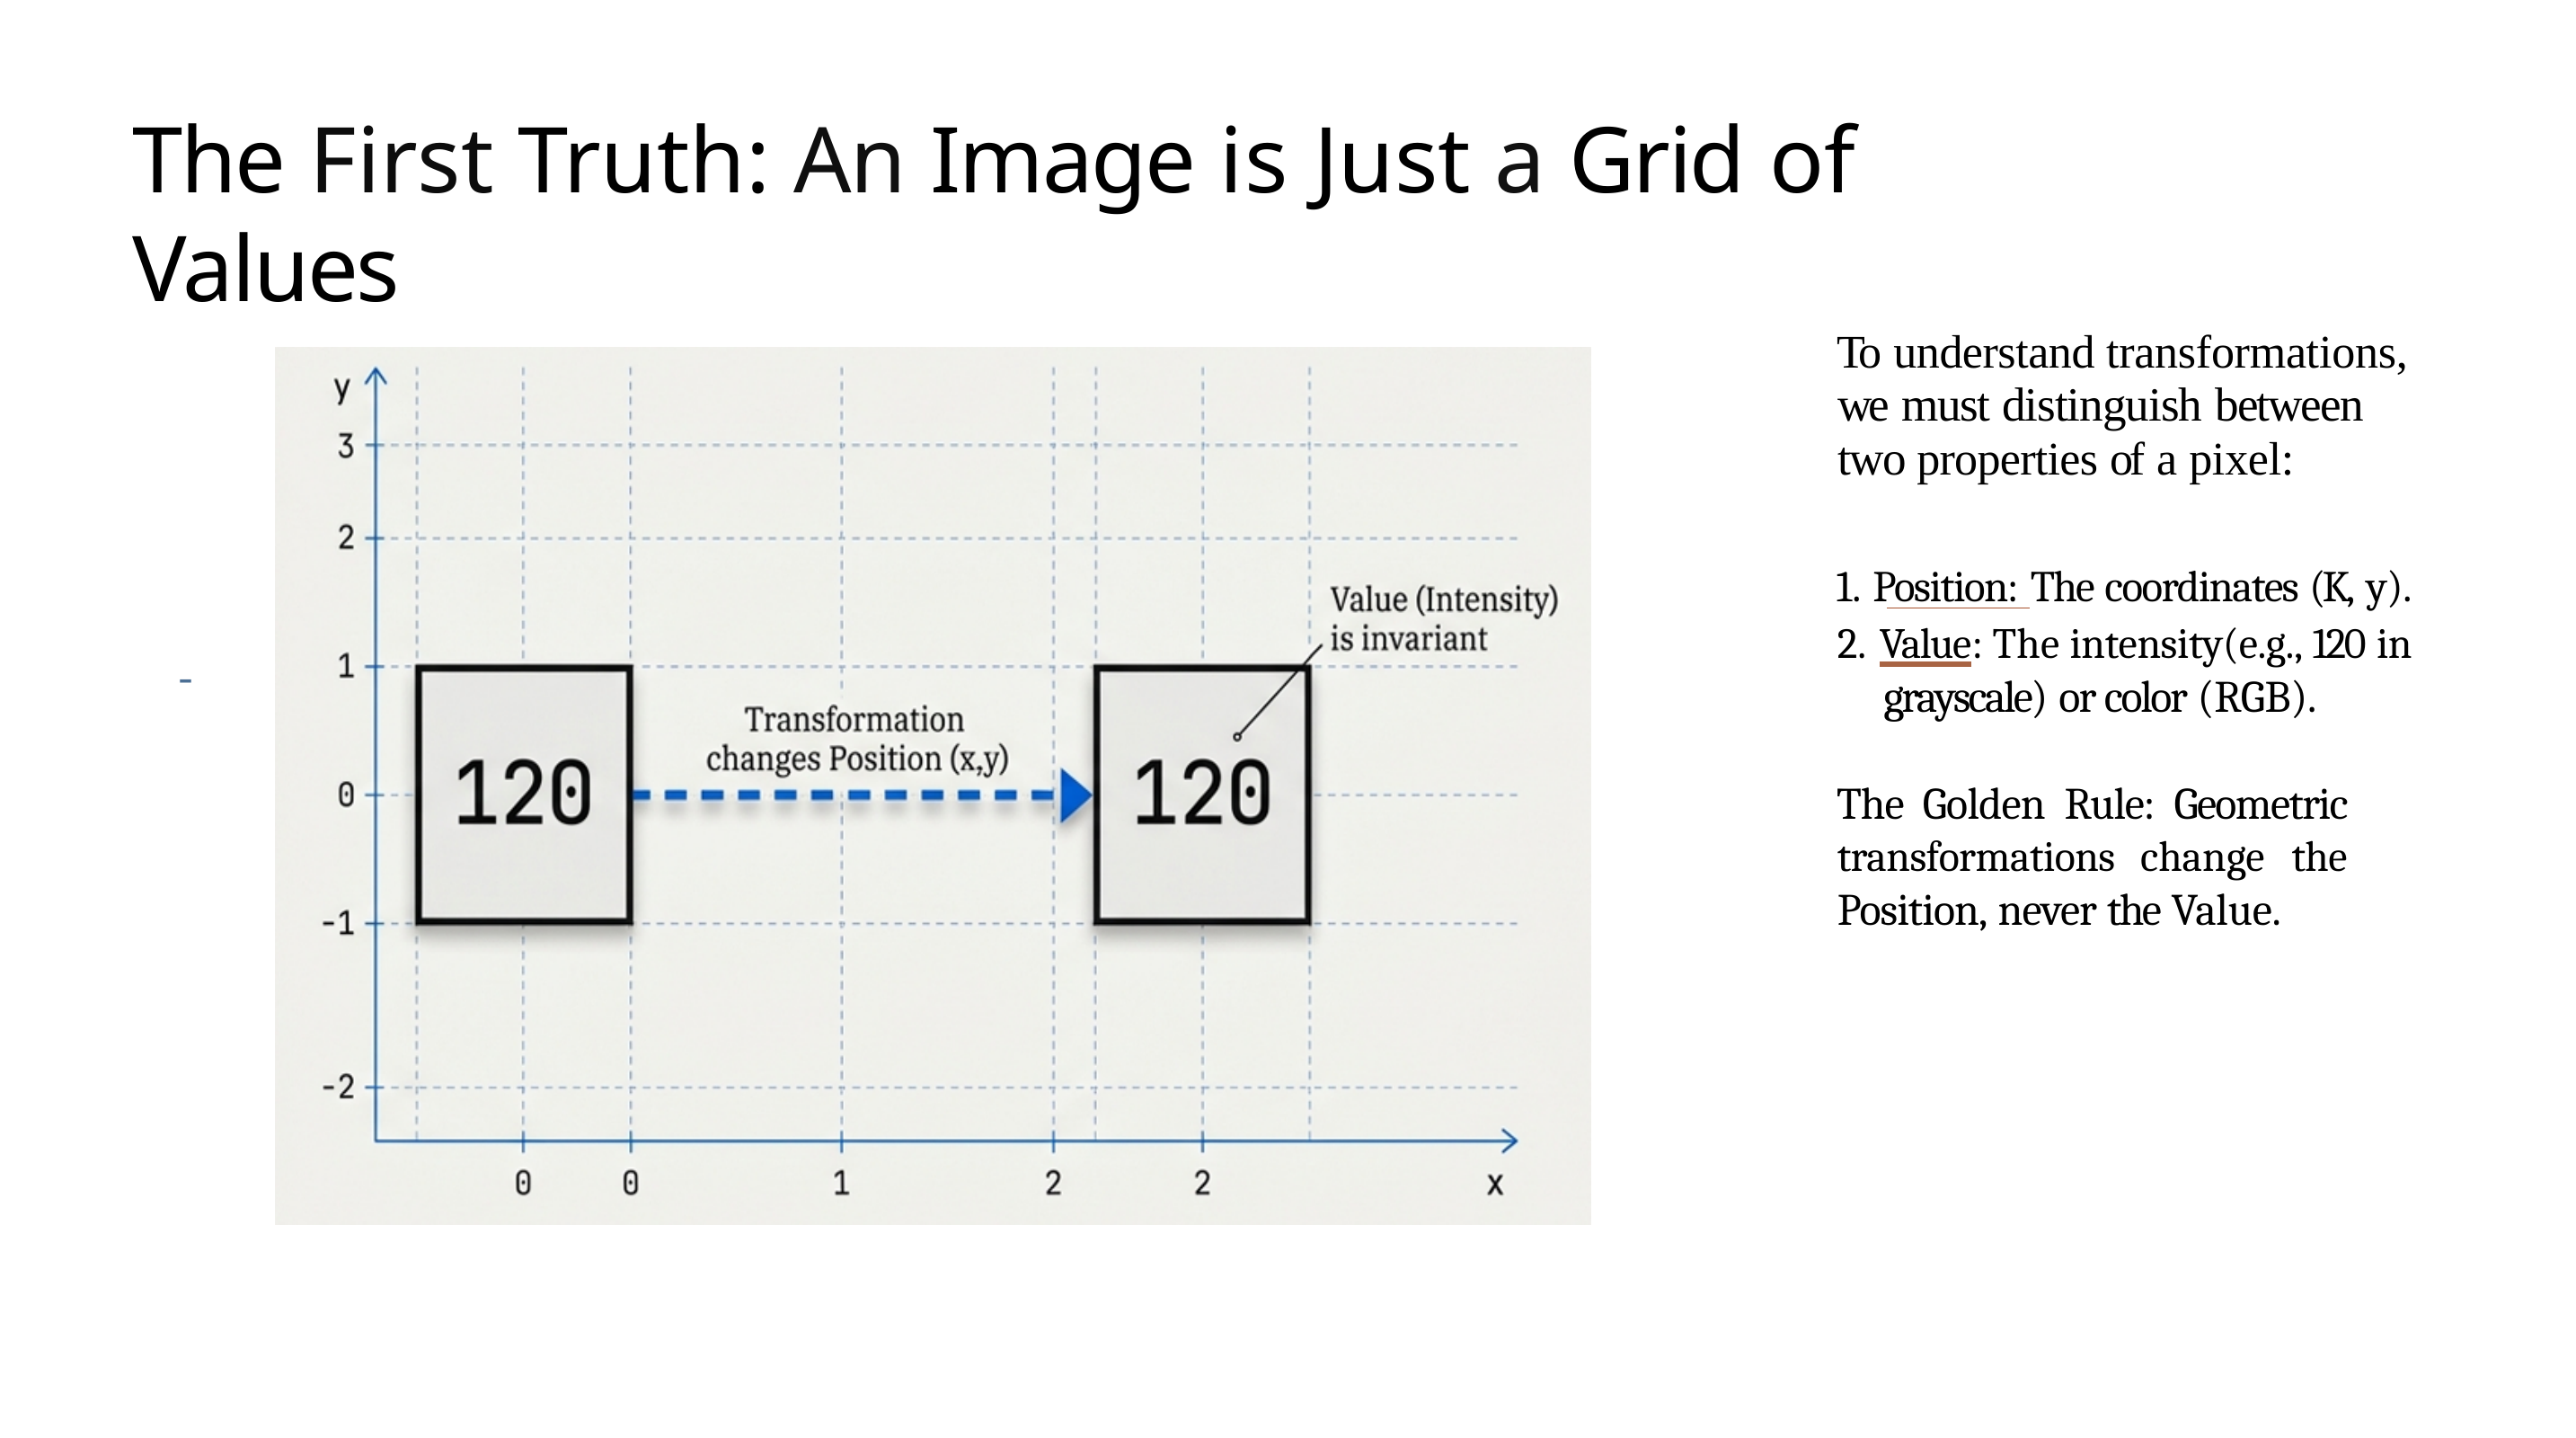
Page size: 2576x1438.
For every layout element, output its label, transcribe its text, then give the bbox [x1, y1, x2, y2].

text_box To understand transformations, we must distinguish between two properties of a pixel: [1835, 318, 2432, 484]
picture [274, 347, 1592, 1225]
text_box The Golden Rule: Geometric transformations change the Position, never the Value. [1835, 771, 2349, 935]
text_box 1. Position: The coordinates (K, y). [1834, 555, 2440, 611]
title The First Truth: An Image is Just a Grid of Values [130, 100, 2041, 342]
text_box 2. Value: The intensity(e.g., 120 in grayscale) or color (RGB). [1835, 613, 2444, 722]
text_box - [176, 646, 228, 701]
